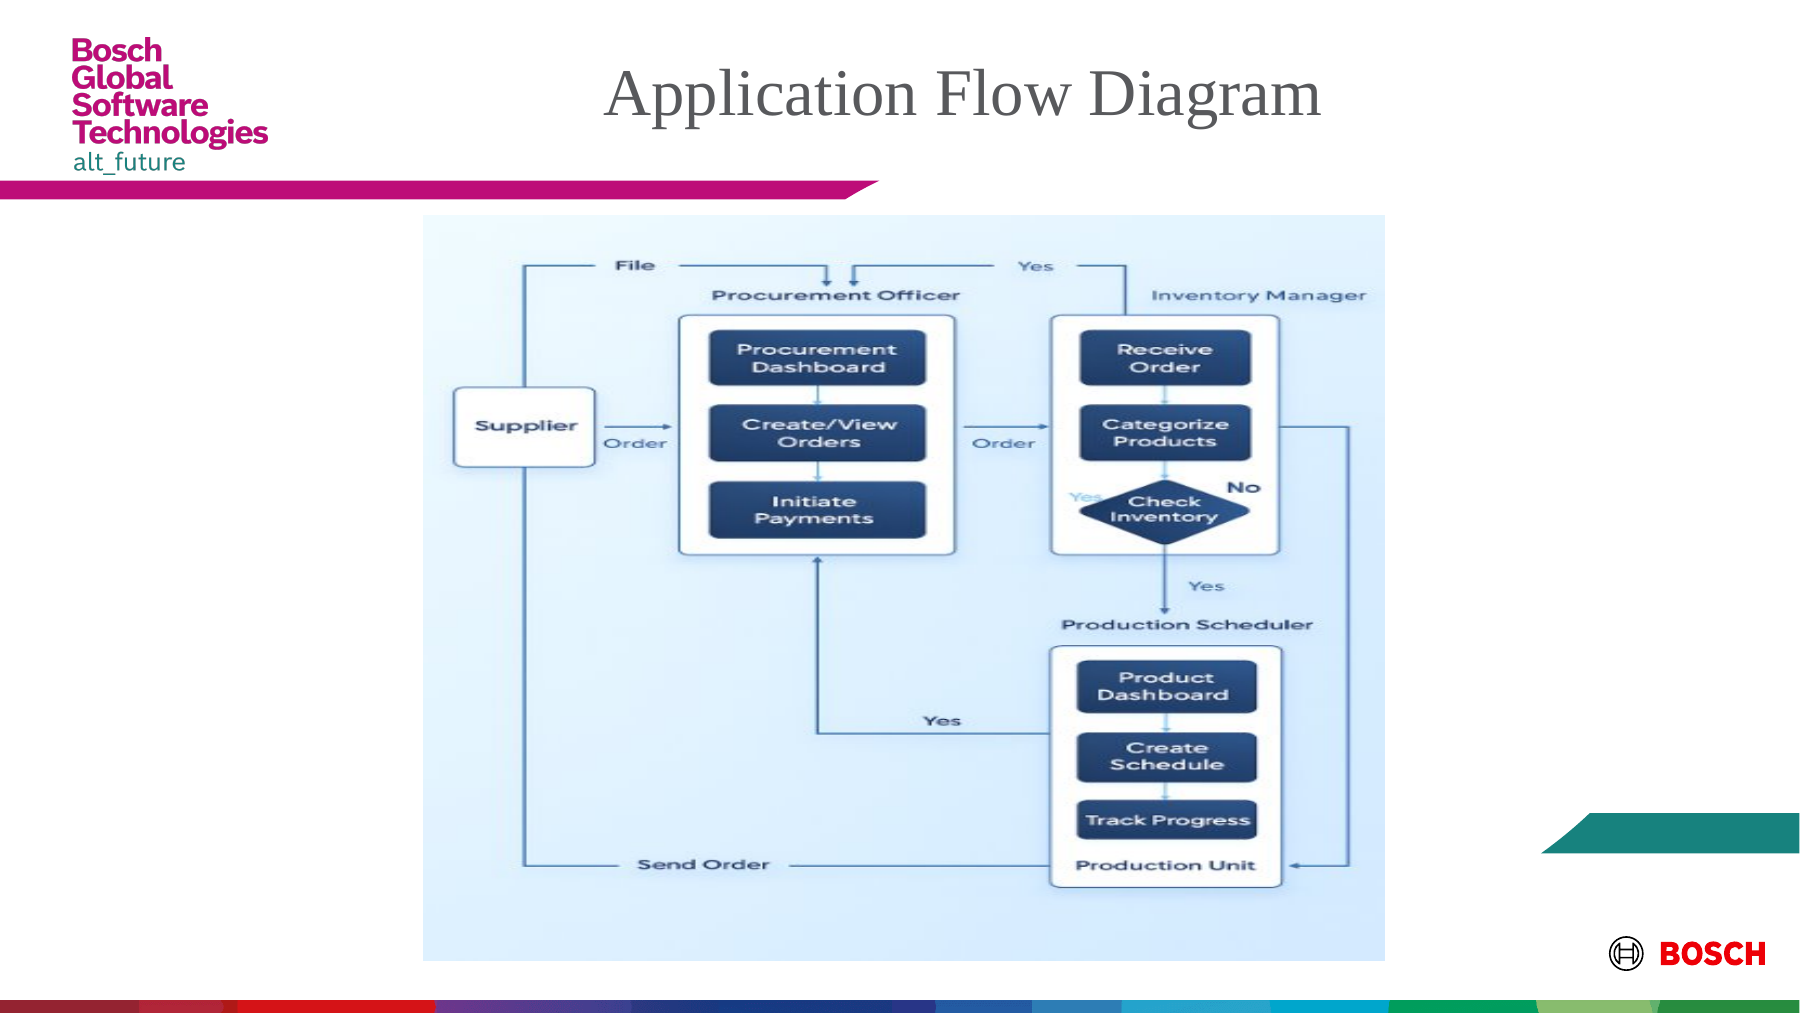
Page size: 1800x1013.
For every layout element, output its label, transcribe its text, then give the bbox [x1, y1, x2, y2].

text_box Application Flow Diagram [588, 51, 1410, 146]
picture [72, 37, 268, 175]
picture [0, 1000, 1270, 1013]
picture [1388, 1000, 1800, 1013]
text_box [0, 180, 880, 200]
text_box [1540, 813, 1800, 854]
picture [423, 215, 1385, 961]
